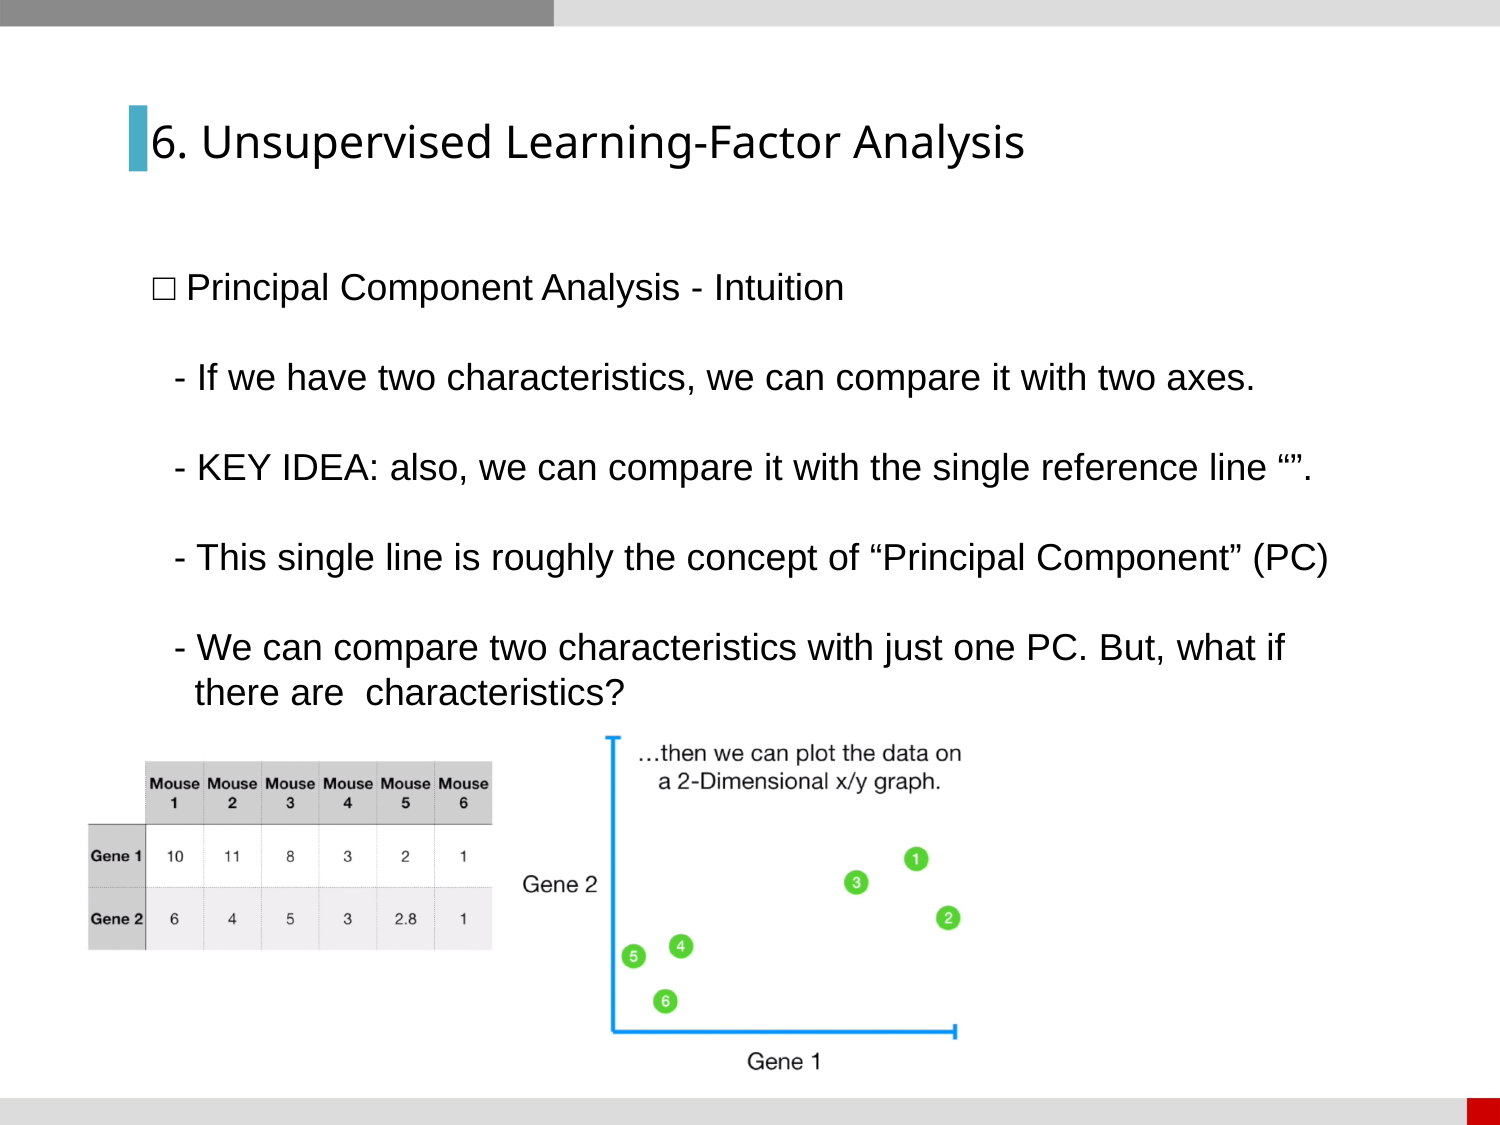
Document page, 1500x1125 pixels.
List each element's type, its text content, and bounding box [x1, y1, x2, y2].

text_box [78, 700, 1441, 1099]
picture [0, 0, 1500, 1125]
text_box 6. Unsupervised Learning-Factor Analysis [112, 105, 1463, 176]
